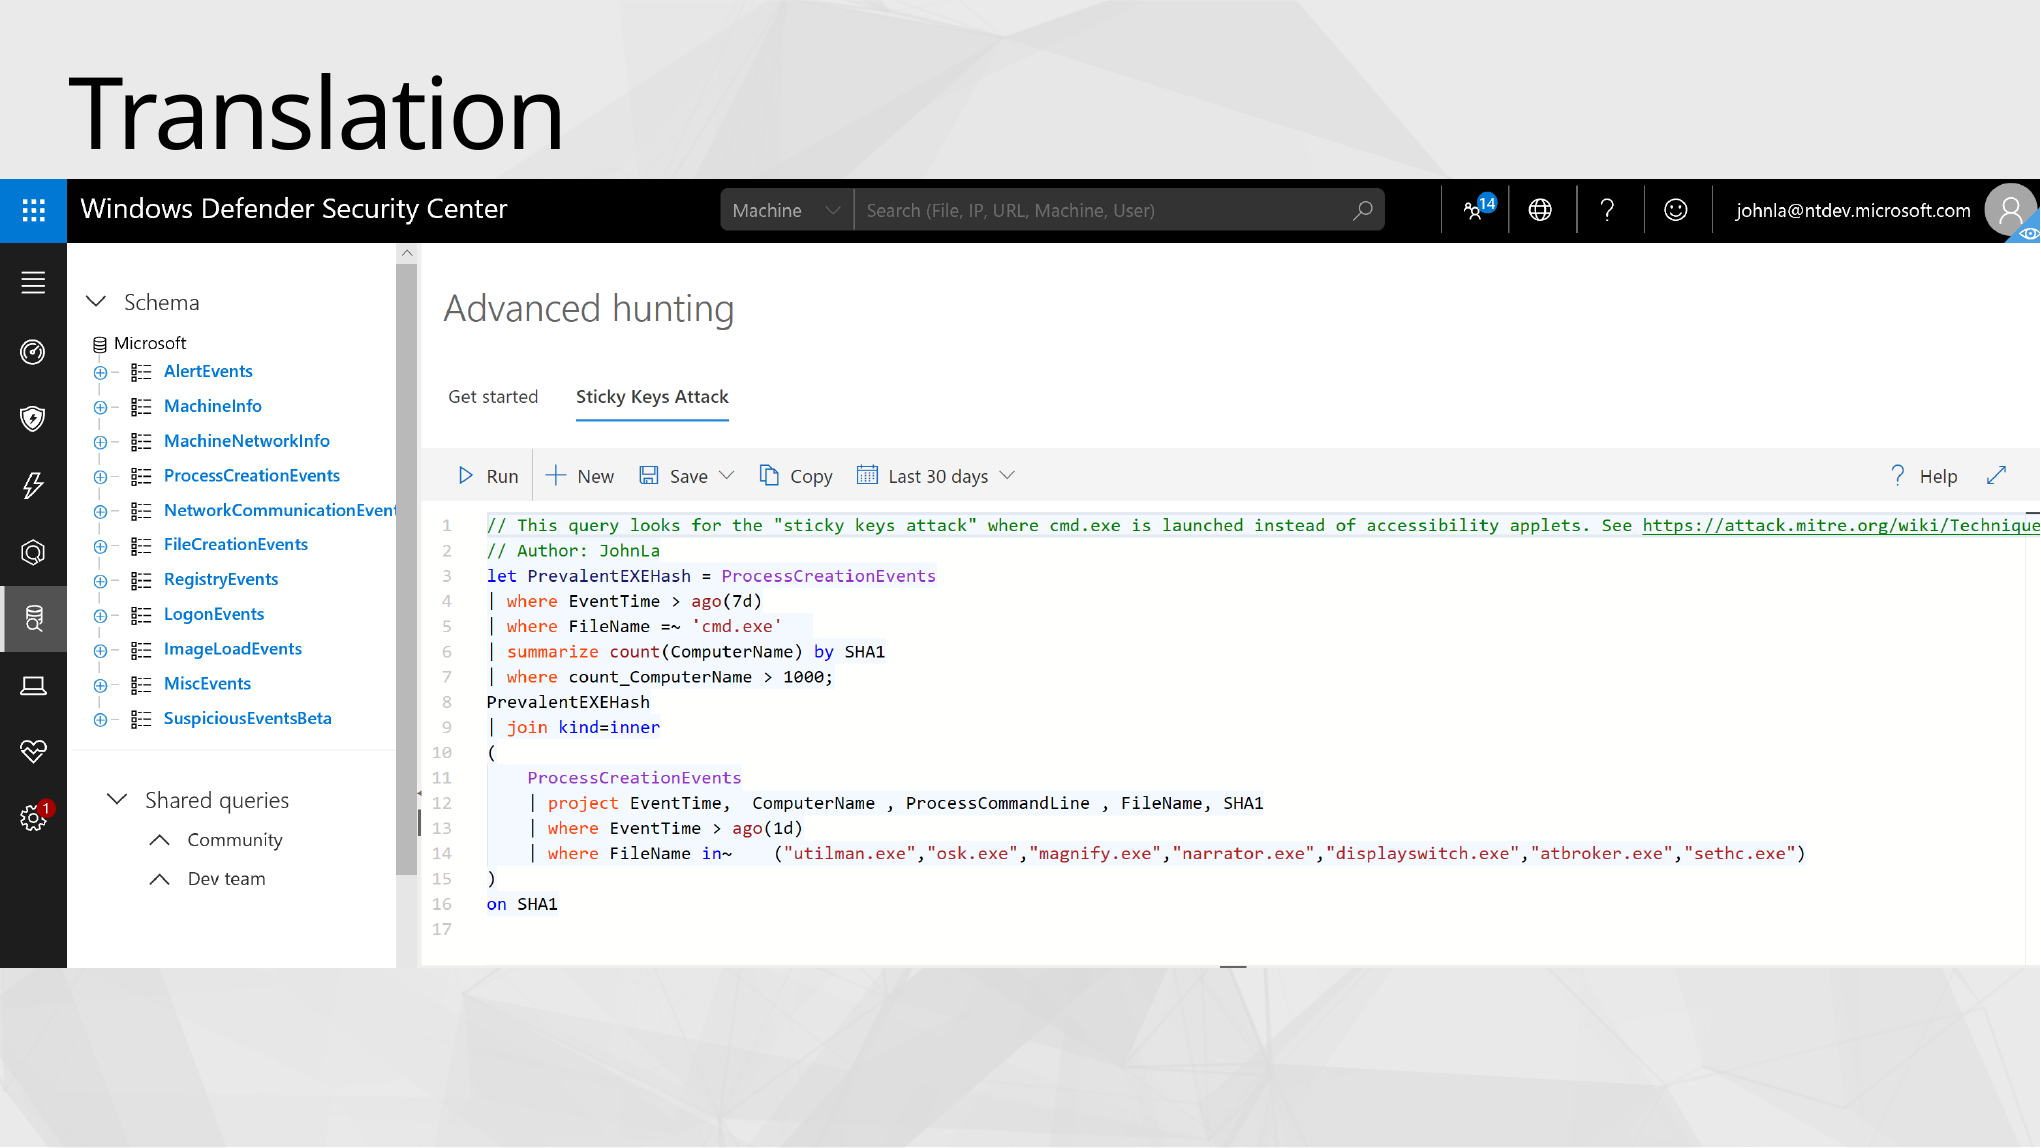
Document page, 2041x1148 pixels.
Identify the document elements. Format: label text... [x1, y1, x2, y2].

title Translation [45, 48, 1996, 179]
picture [0, 0, 2041, 1148]
